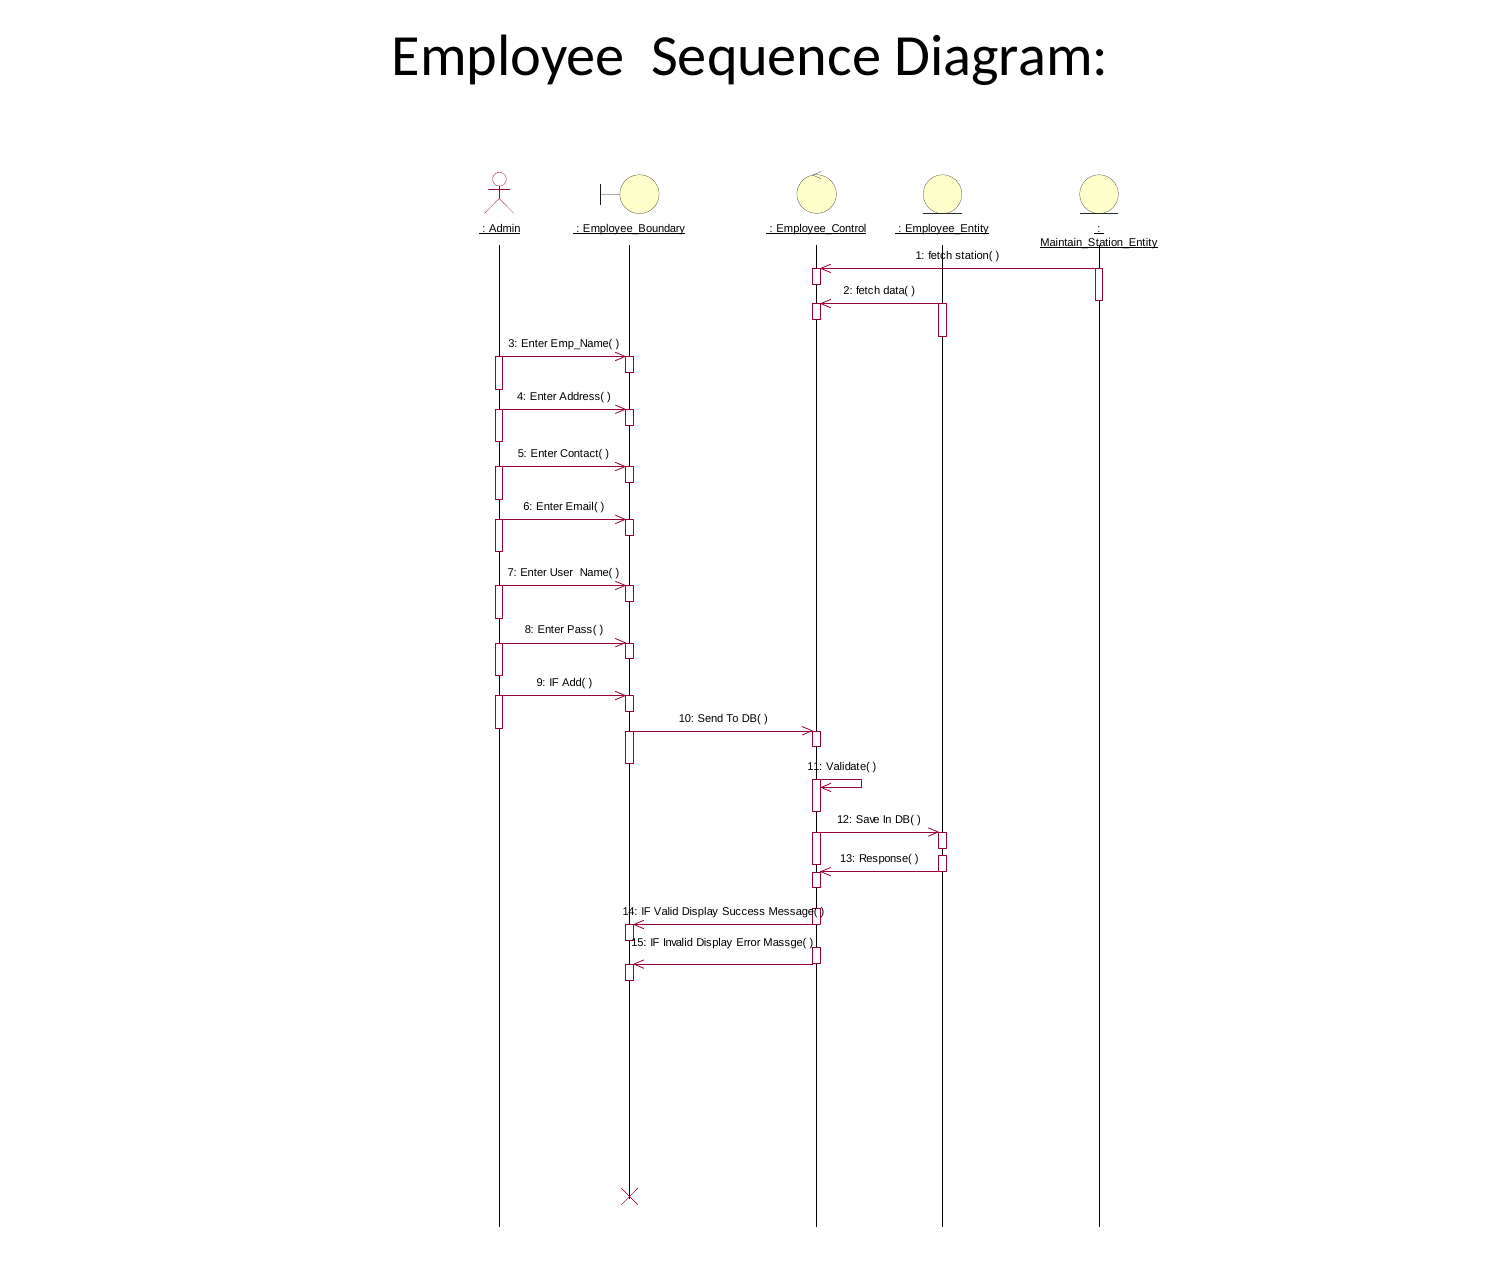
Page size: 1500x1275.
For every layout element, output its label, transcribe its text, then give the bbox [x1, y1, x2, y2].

picture [414, 117, 1199, 1275]
title Employee Sequence Diagram: [75, 0, 1425, 105]
